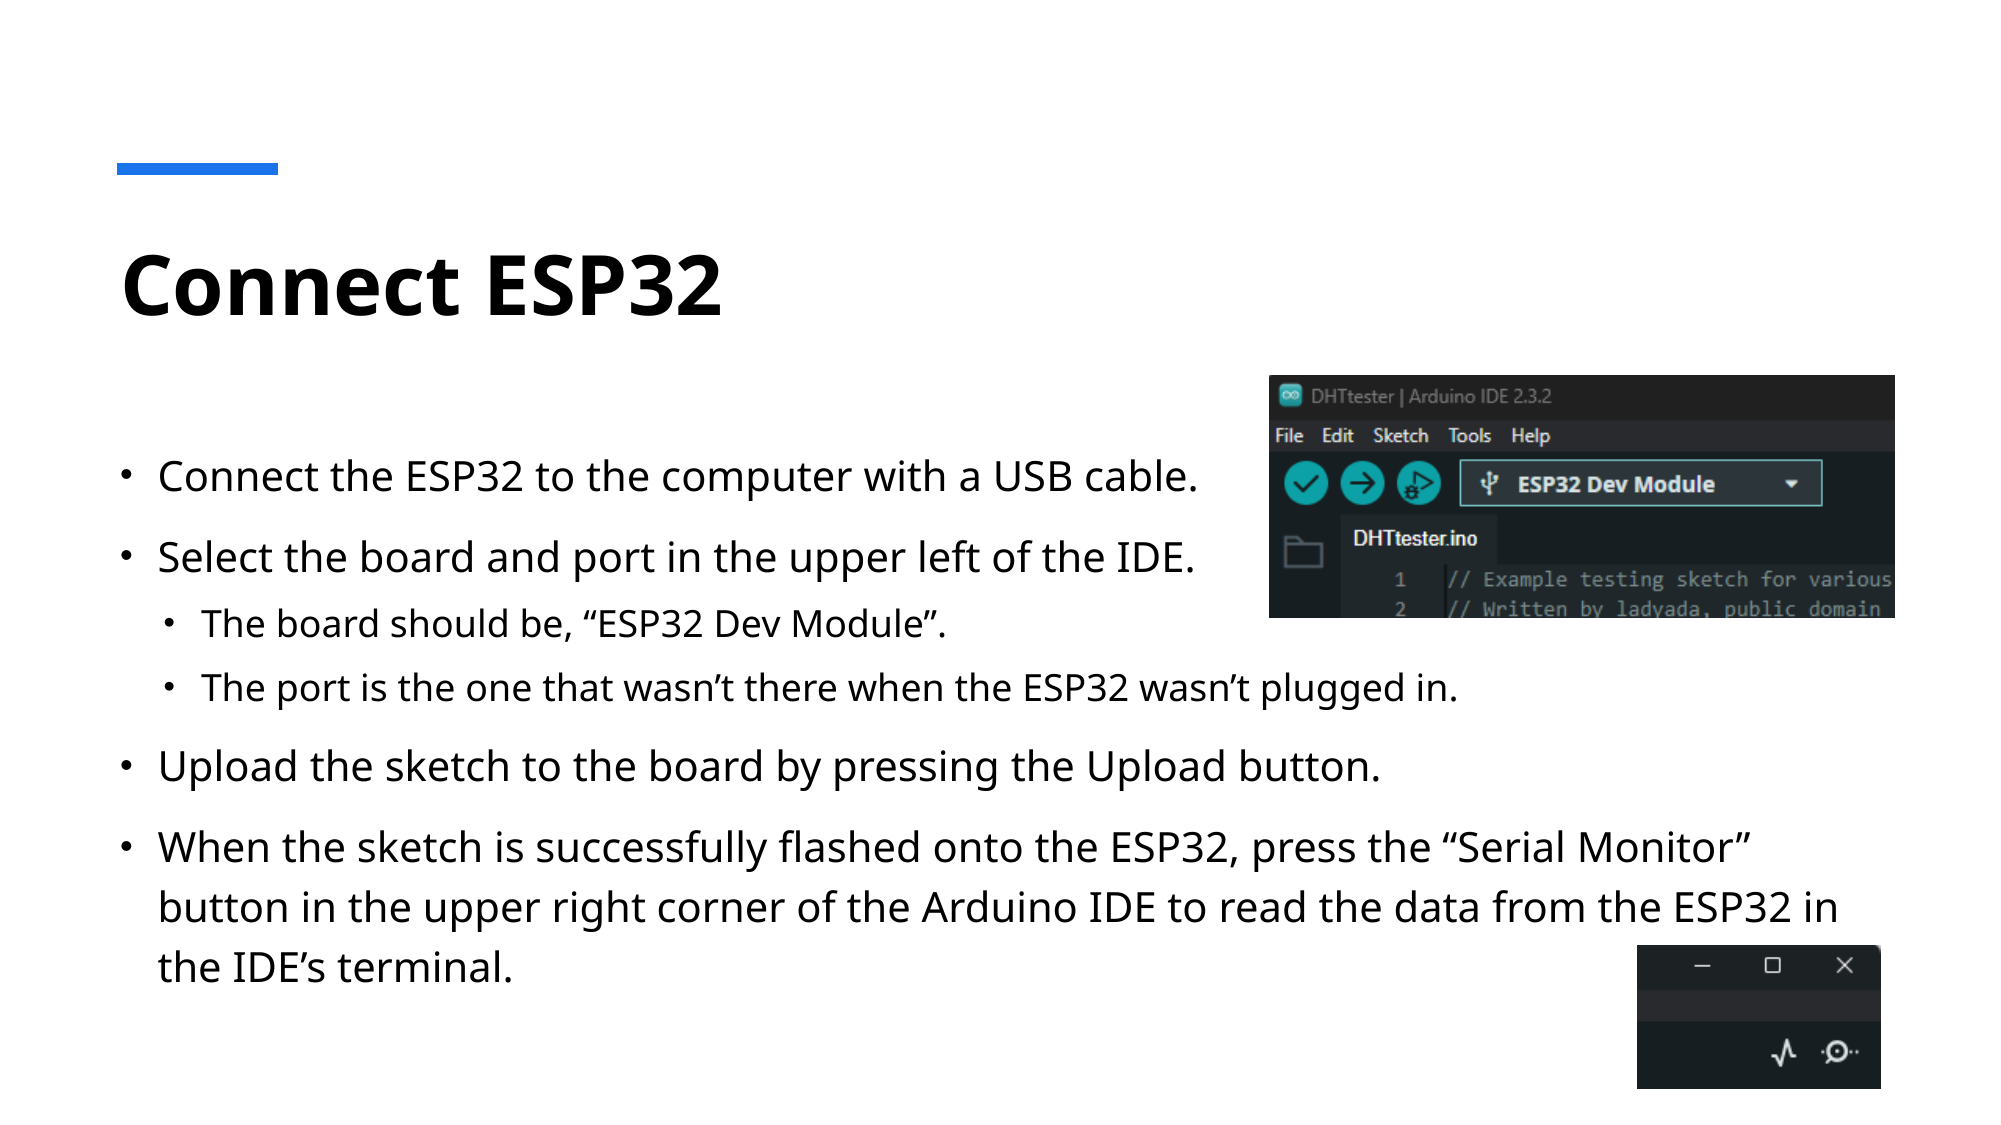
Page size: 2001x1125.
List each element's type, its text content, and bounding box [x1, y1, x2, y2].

title Connect ESP32 [105, 224, 1892, 405]
list Connect the ESP32 to the computer with a USB cable. Select the board and port in the upper left of the IDE. The board should be, “ESP32 Dev Module”. The port is the one that wasn’t there when the ESP32 wasn’t plugged in. Upload the sketch to the board by pressing the Upload button. When the sketch is successfully flashed onto the ESP32, press the “Serial Monitor” button in the upper right corner of the Arduino IDE to read the data from the ESP32 in the IDE’s terminal. [105, 431, 1892, 1017]
picture [1269, 375, 1895, 618]
picture [1637, 945, 1881, 1089]
